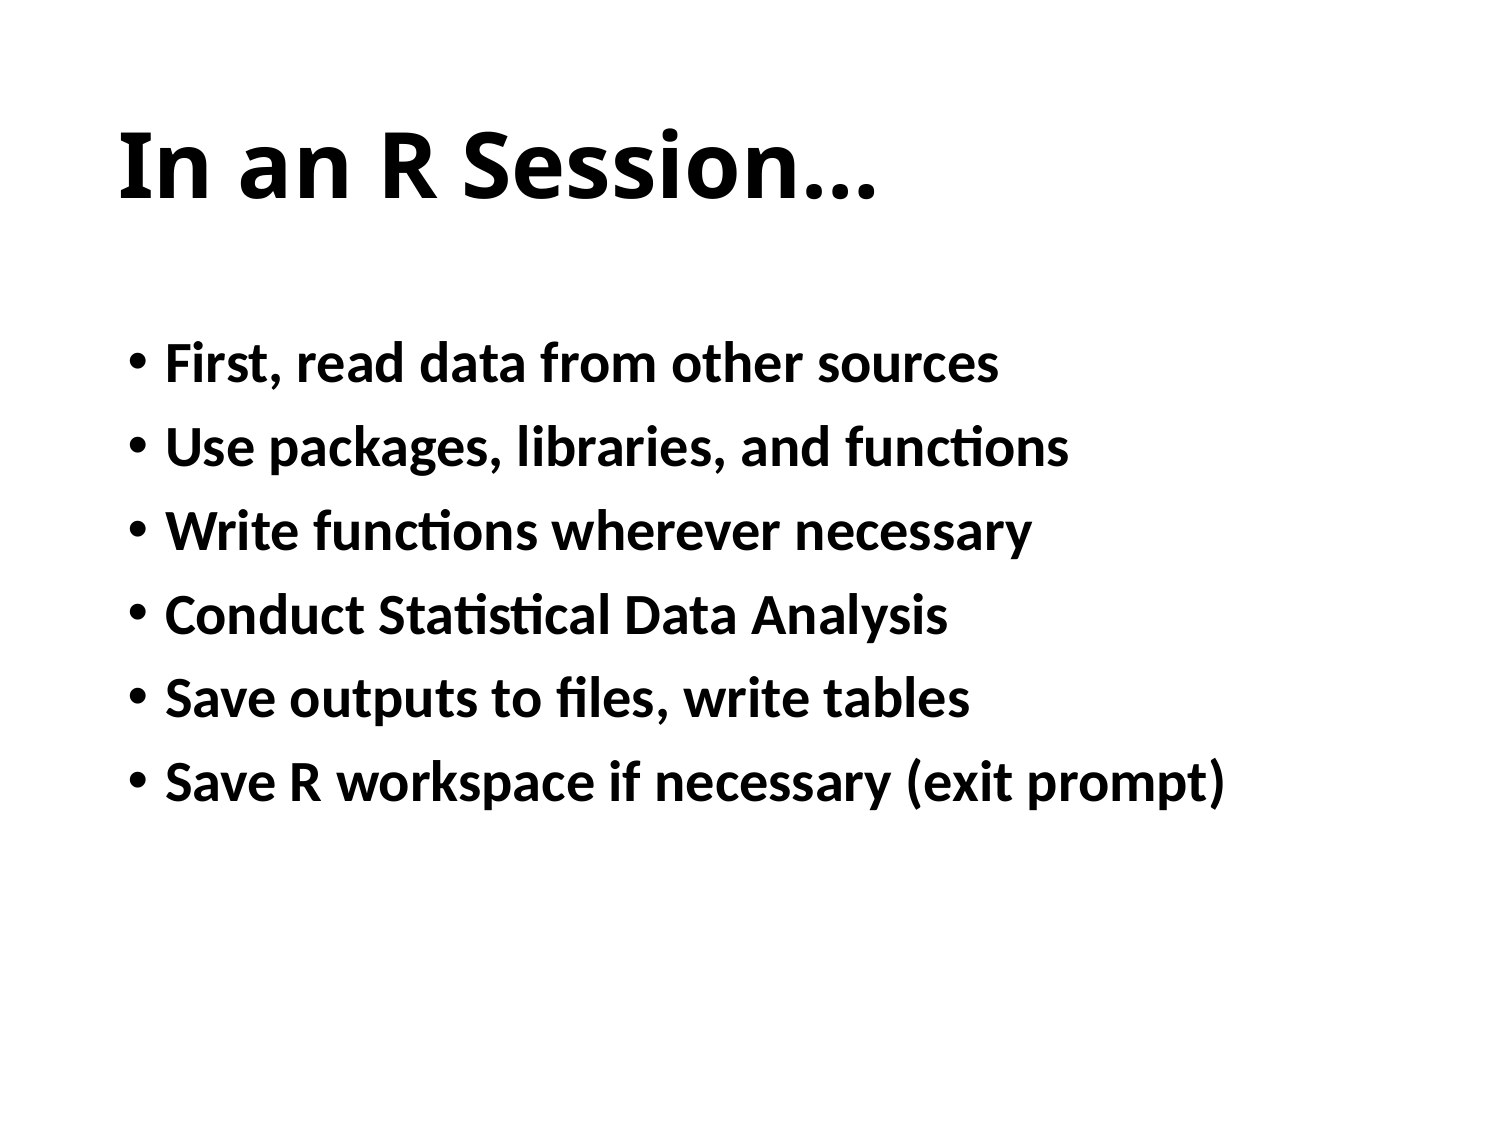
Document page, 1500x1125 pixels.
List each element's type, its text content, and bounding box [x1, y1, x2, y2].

list First, read data from other sources Use packages, libraries, and functions Write functions wherever necessary Conduct Statistical Data Analysis Save outputs to files, write tables Save R workspace if necessary (exit prompt) [112, 324, 1425, 1000]
title In an R Session… [103, 59, 1397, 278]
